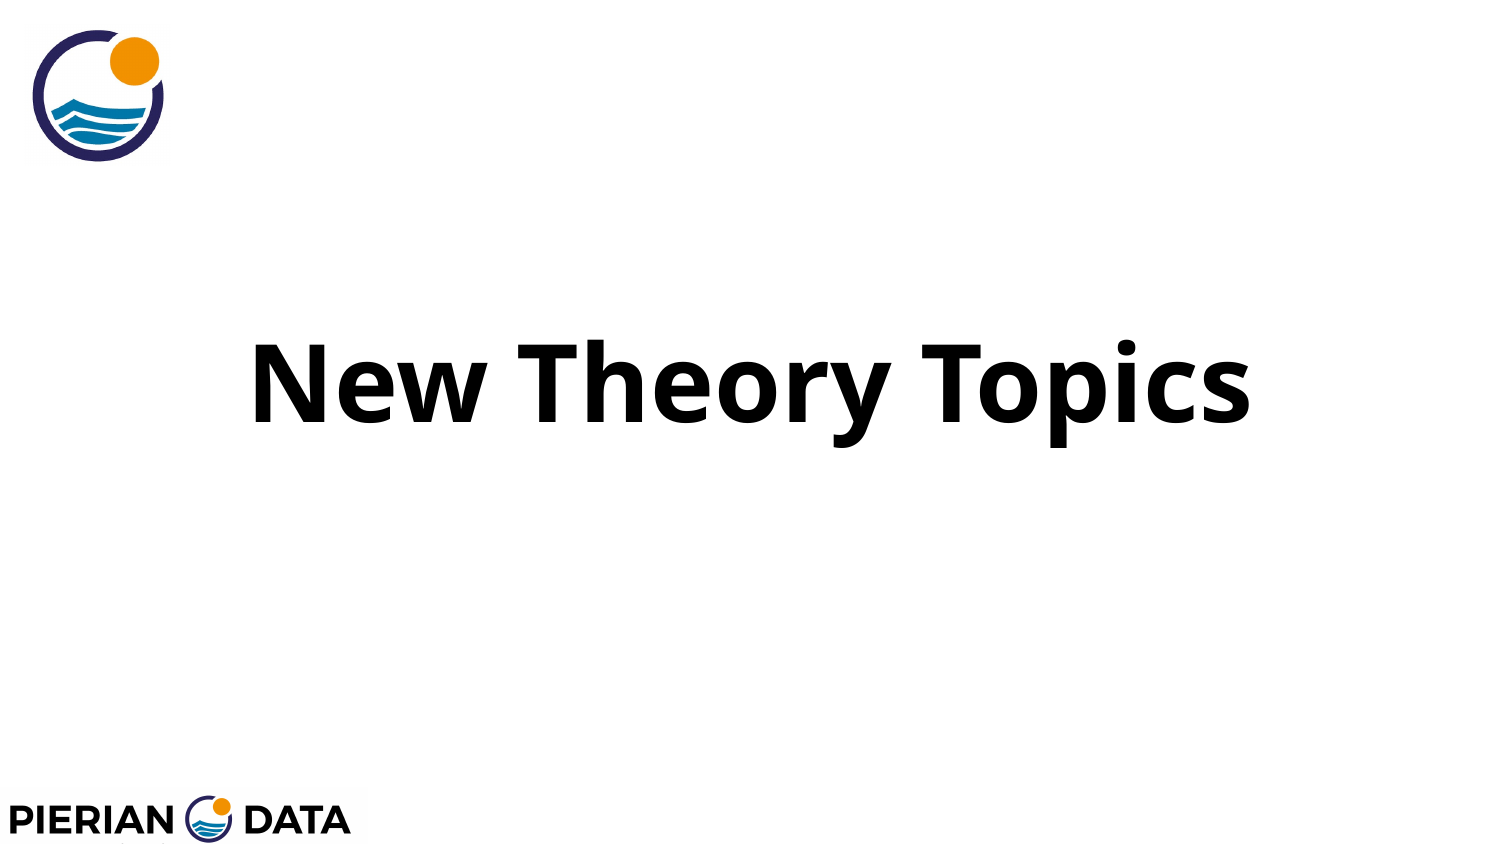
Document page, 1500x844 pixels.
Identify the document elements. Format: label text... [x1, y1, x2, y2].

title New Theory Topics [51, 122, 1449, 459]
picture [24, 24, 172, 167]
picture [0, 787, 368, 844]
